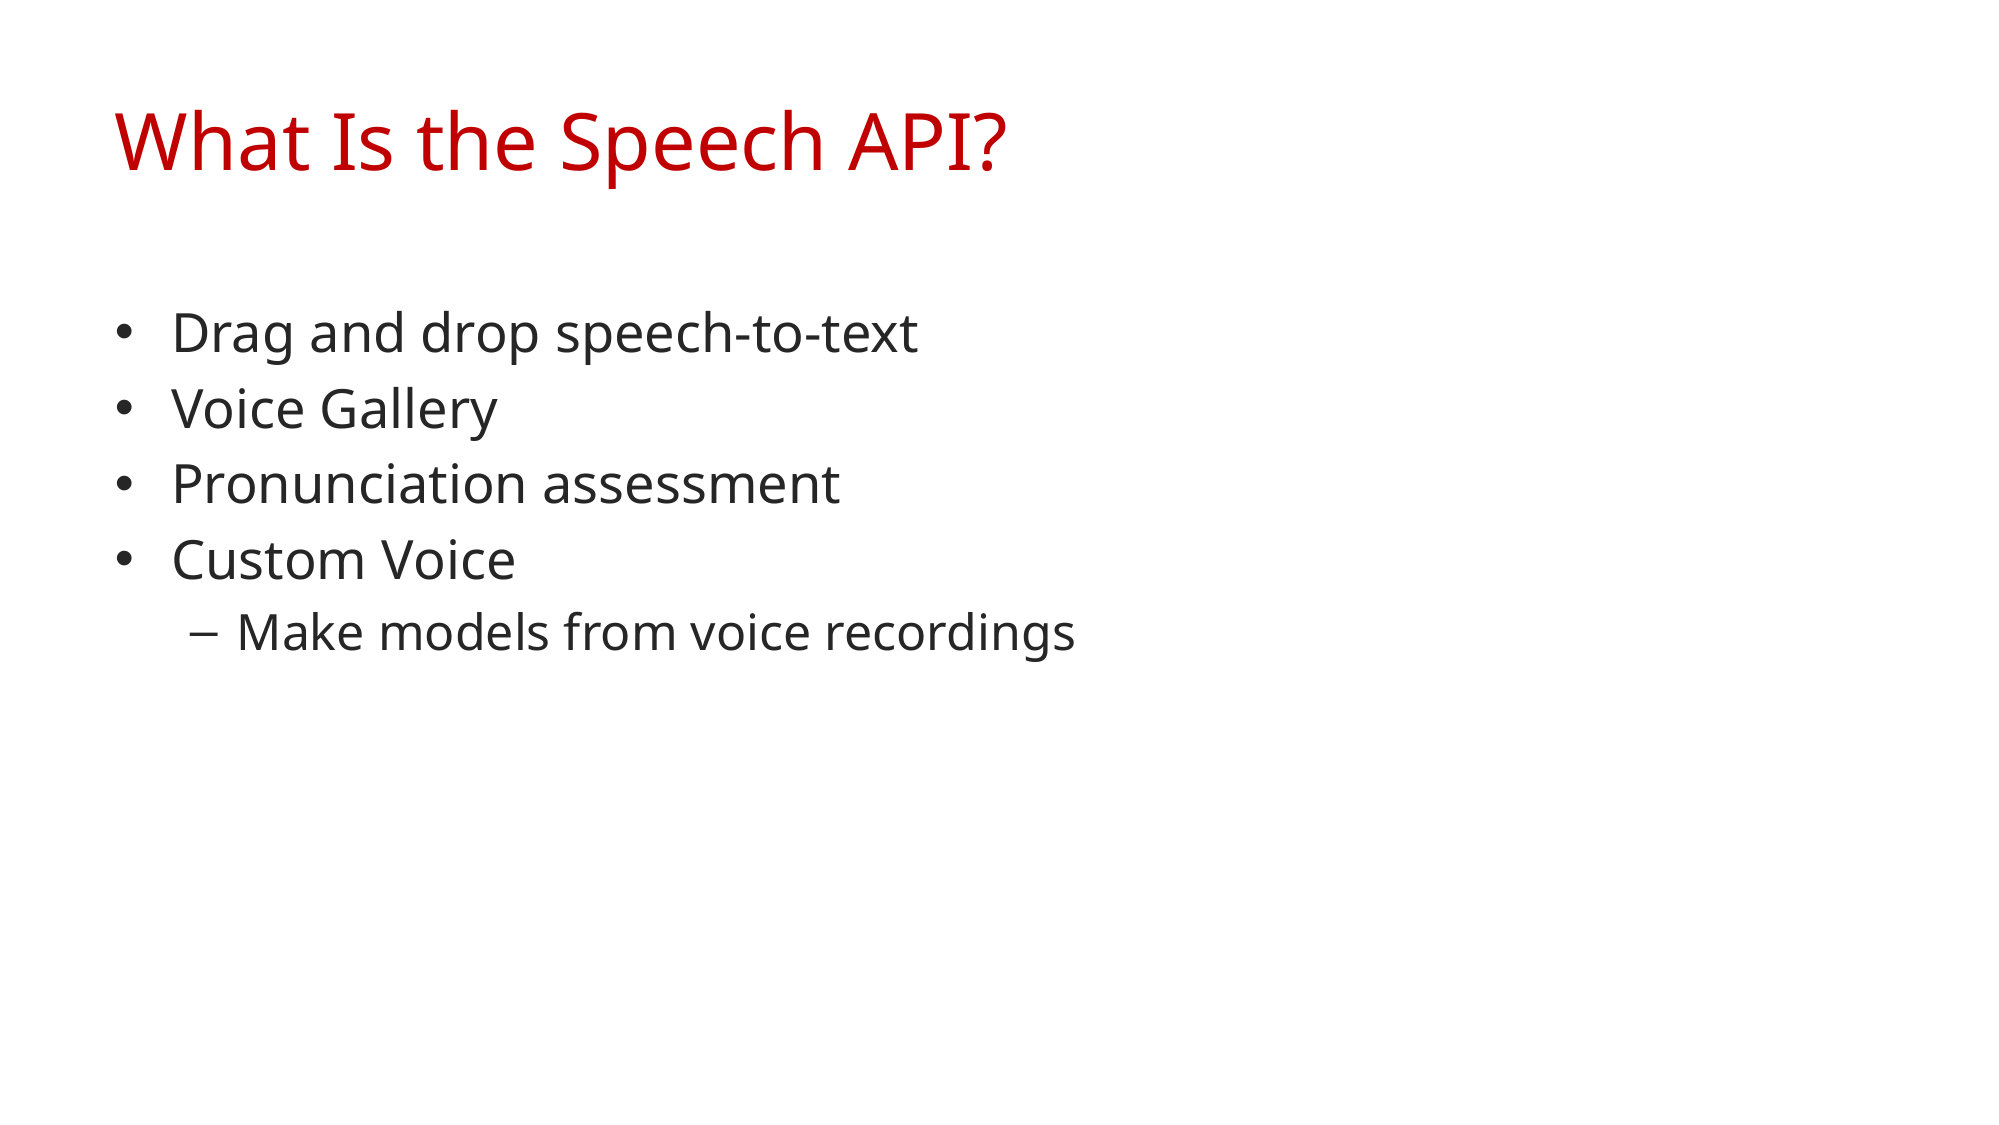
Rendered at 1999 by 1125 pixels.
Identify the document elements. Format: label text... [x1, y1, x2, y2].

list Drag and drop speech-to-text Voice Gallery Pronunciation assessment Custom Voice Make models from voice recordings [99, 290, 1899, 1005]
title What Is the Speech API? [99, 45, 1905, 233]
